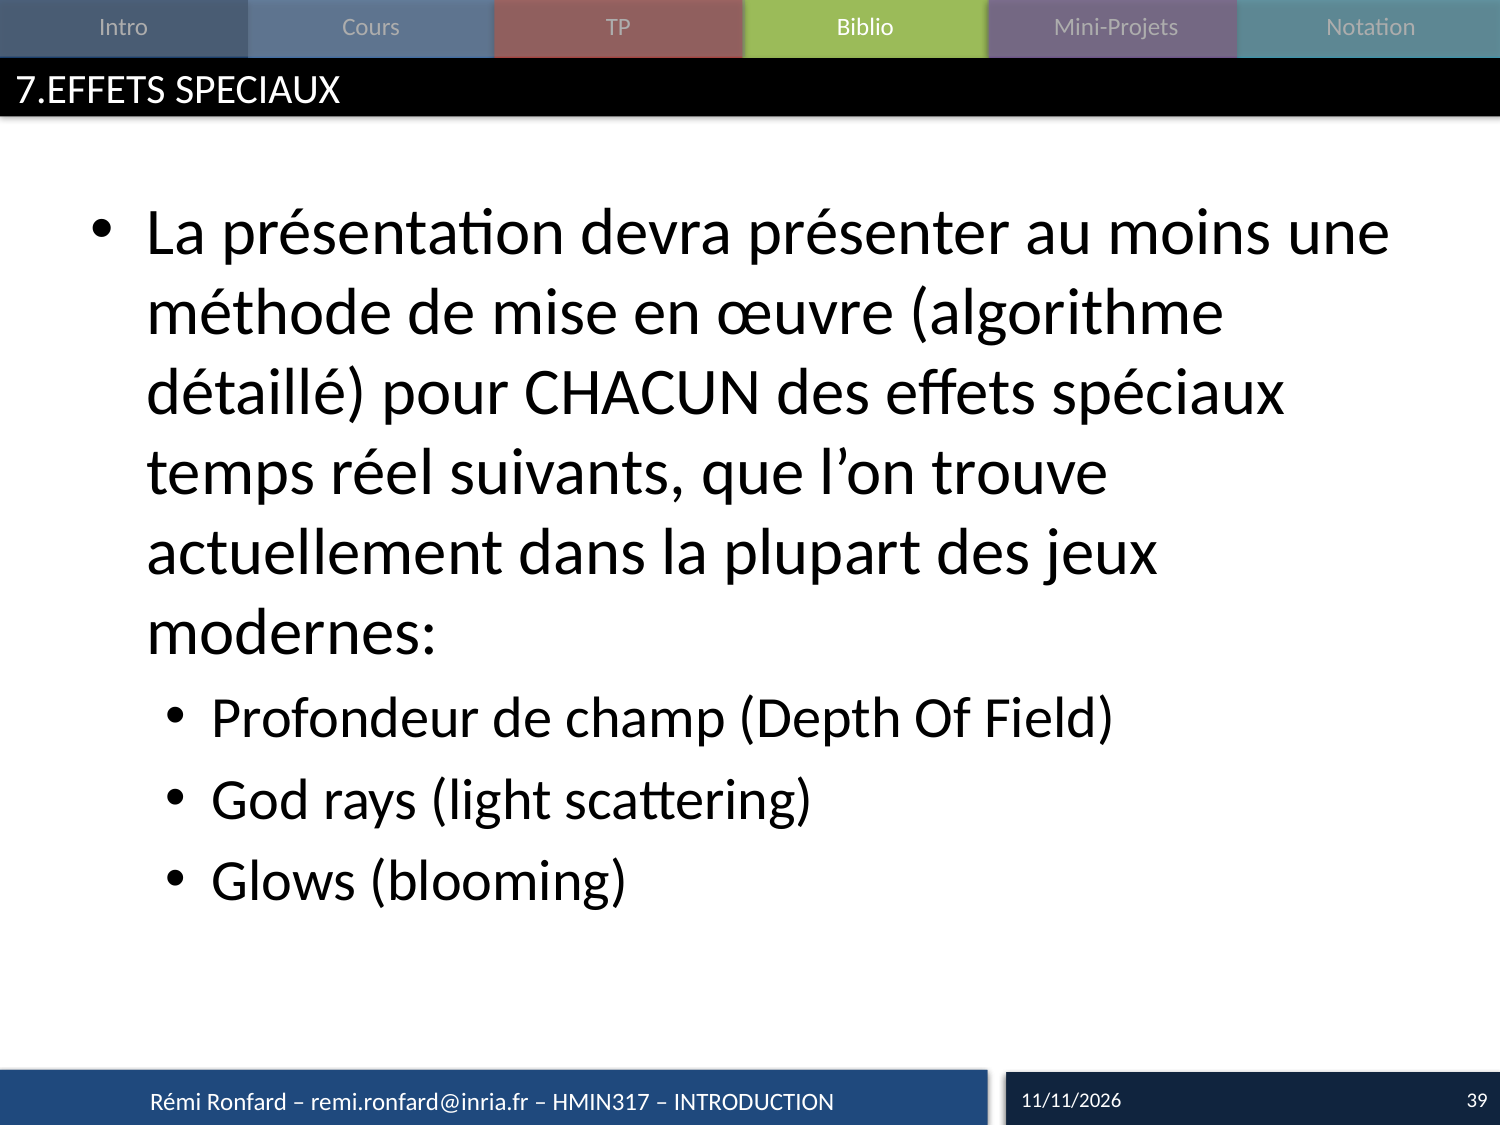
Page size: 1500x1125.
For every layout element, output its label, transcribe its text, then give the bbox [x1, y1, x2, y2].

list La présentation devra présenter au moins une méthode de mise en œuvre (algorithme détaillé) pour CHACUN des effets spéciaux temps réel suivants, que l’on trouve actuellement dans la plupart des jeux modernes: Profondeur de champ (Depth Of Field) God rays (light scattering) Glows (blooming) [75, 179, 1425, 1005]
footer Rémi Ronfard – remi.ronfard@inria.fr – HMIN317 – INTRODUCTION [0, 1072, 988, 1125]
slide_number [1006, 1070, 1153, 1125]
slide_number 39 [1153, 1071, 1500, 1125]
title 7.EFFETS SPECIAUX [0, 58, 1500, 117]
